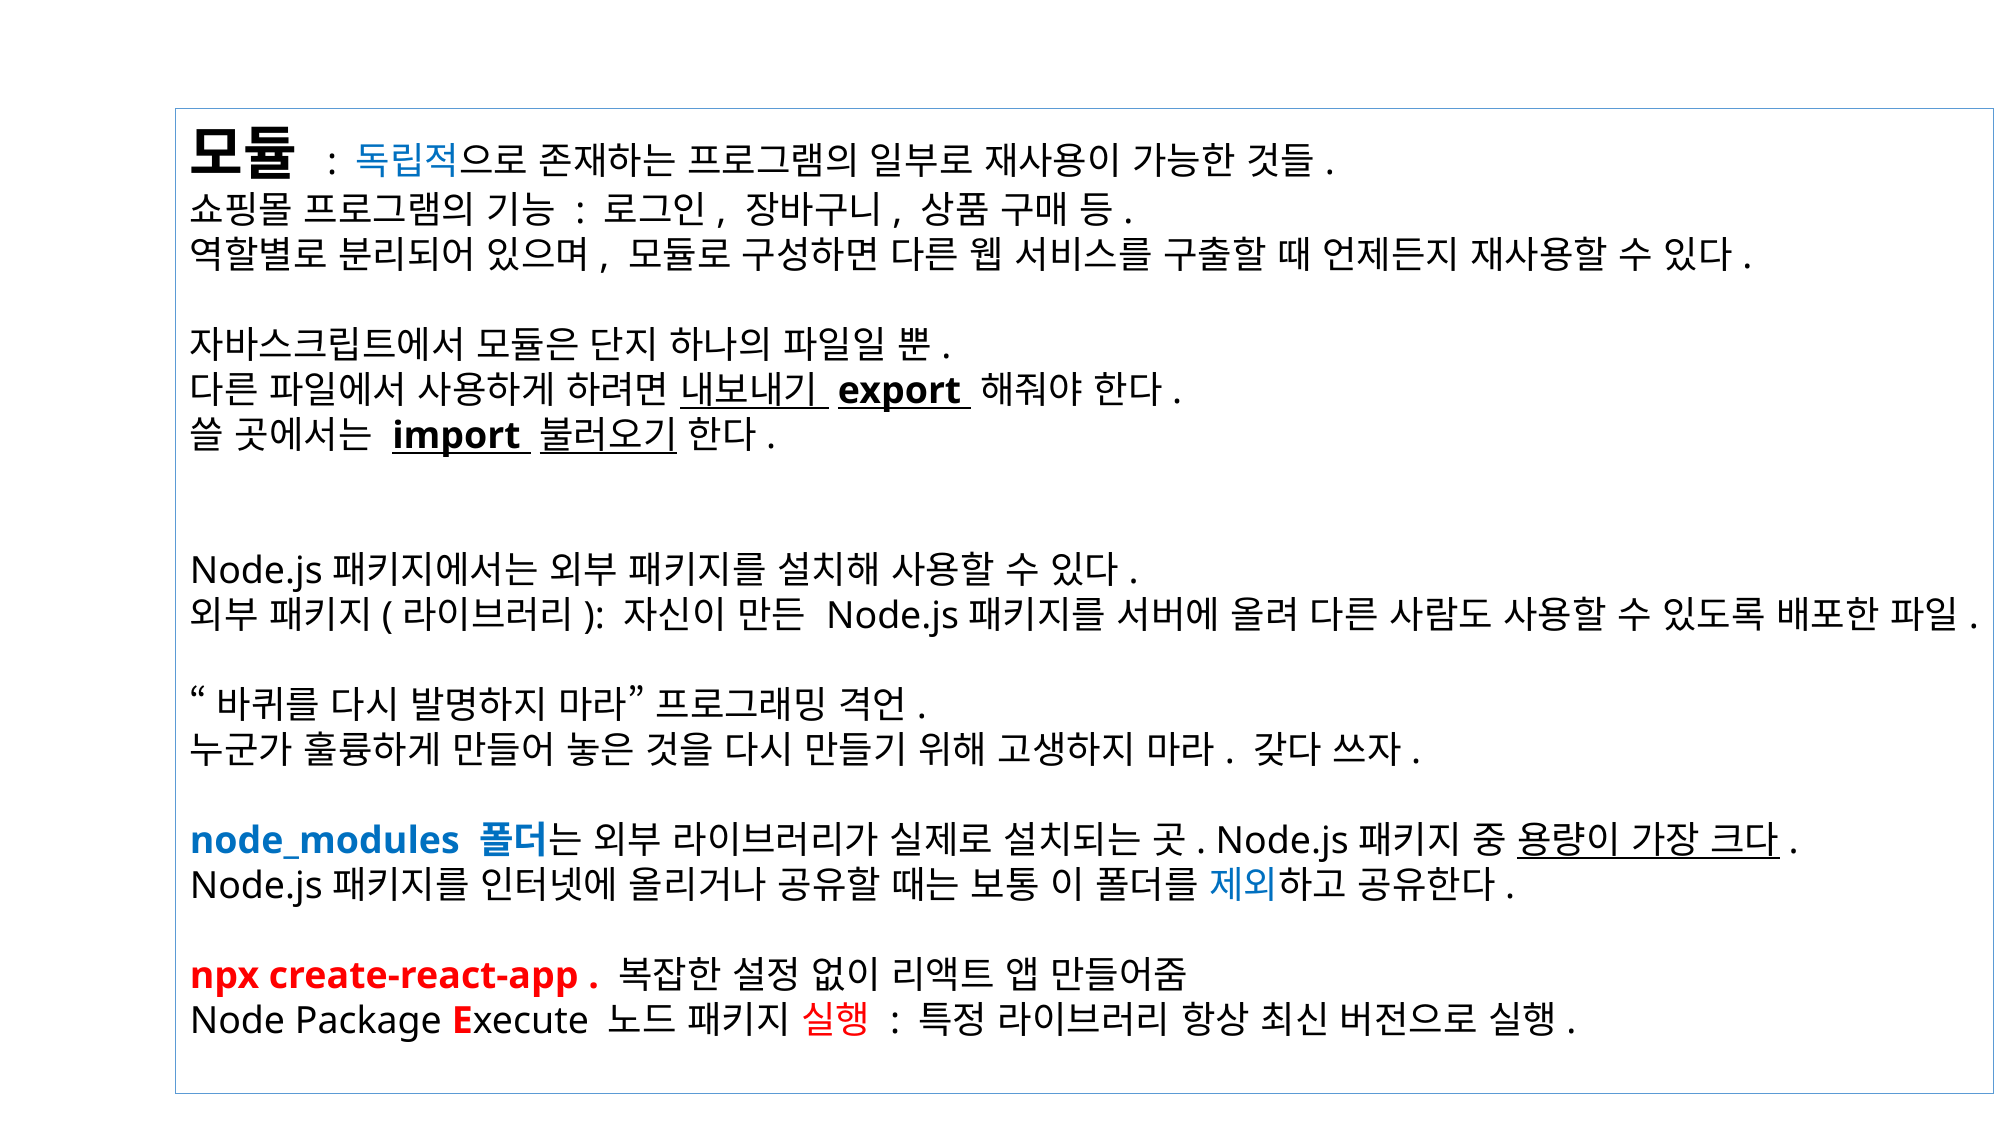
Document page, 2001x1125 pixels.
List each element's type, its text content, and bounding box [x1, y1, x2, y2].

text_box 모듈 : 독립적으로 존재하는 프로그램의 일부로 재사용이 가능한 것들. 쇼핑몰 프로그램의 기능 : 로그인, 장바구니, 상품 구매 등. 역할별로 분리되어 있으며, 모듈로 구성하면 다른 웹 서비스를 구출할 때 언제든지 재사용할 수 있다. 자바스크립트에서 모듈은 단지 하나의 파일일 뿐. 다른 파일에서 사용하게 하려면 내보내기 export 해줘야 한다. 쓸 곳에서는 import 불러오기 한다. Node.js패키지에서는 외부 패키지를 설치해 사용할 수 있다. 외부 패키지(라이브러리): 자신이 만든 Node.js패키지를 서버에 올려 다른 사람도 사용할 수 있도록 배포한 파일. “바퀴를 다시 발명하지 마라” 프로그래밍 격언. 누군가 훌륭하게 만들어 놓은 것을 다시 만들기 위해 고생하지 마라. 갖다 쓰자. node_modules 폴더는 외부 라이브러리가 실제로 설치되는 곳. Node.js패키지 중 용량이 가장 크다. Node.js패키지를 인터넷에 올리거나 공유할 때는 보통 이 폴더를 제외하고 공유한다. npx create-react-app . 복잡한 설정 없이 리액트 앱 만들어줌 Node Package Execute 노드 패키지 실행 : 특정 라이브러리 항상 최신 버전으로 실행. [175, 108, 1994, 1094]
